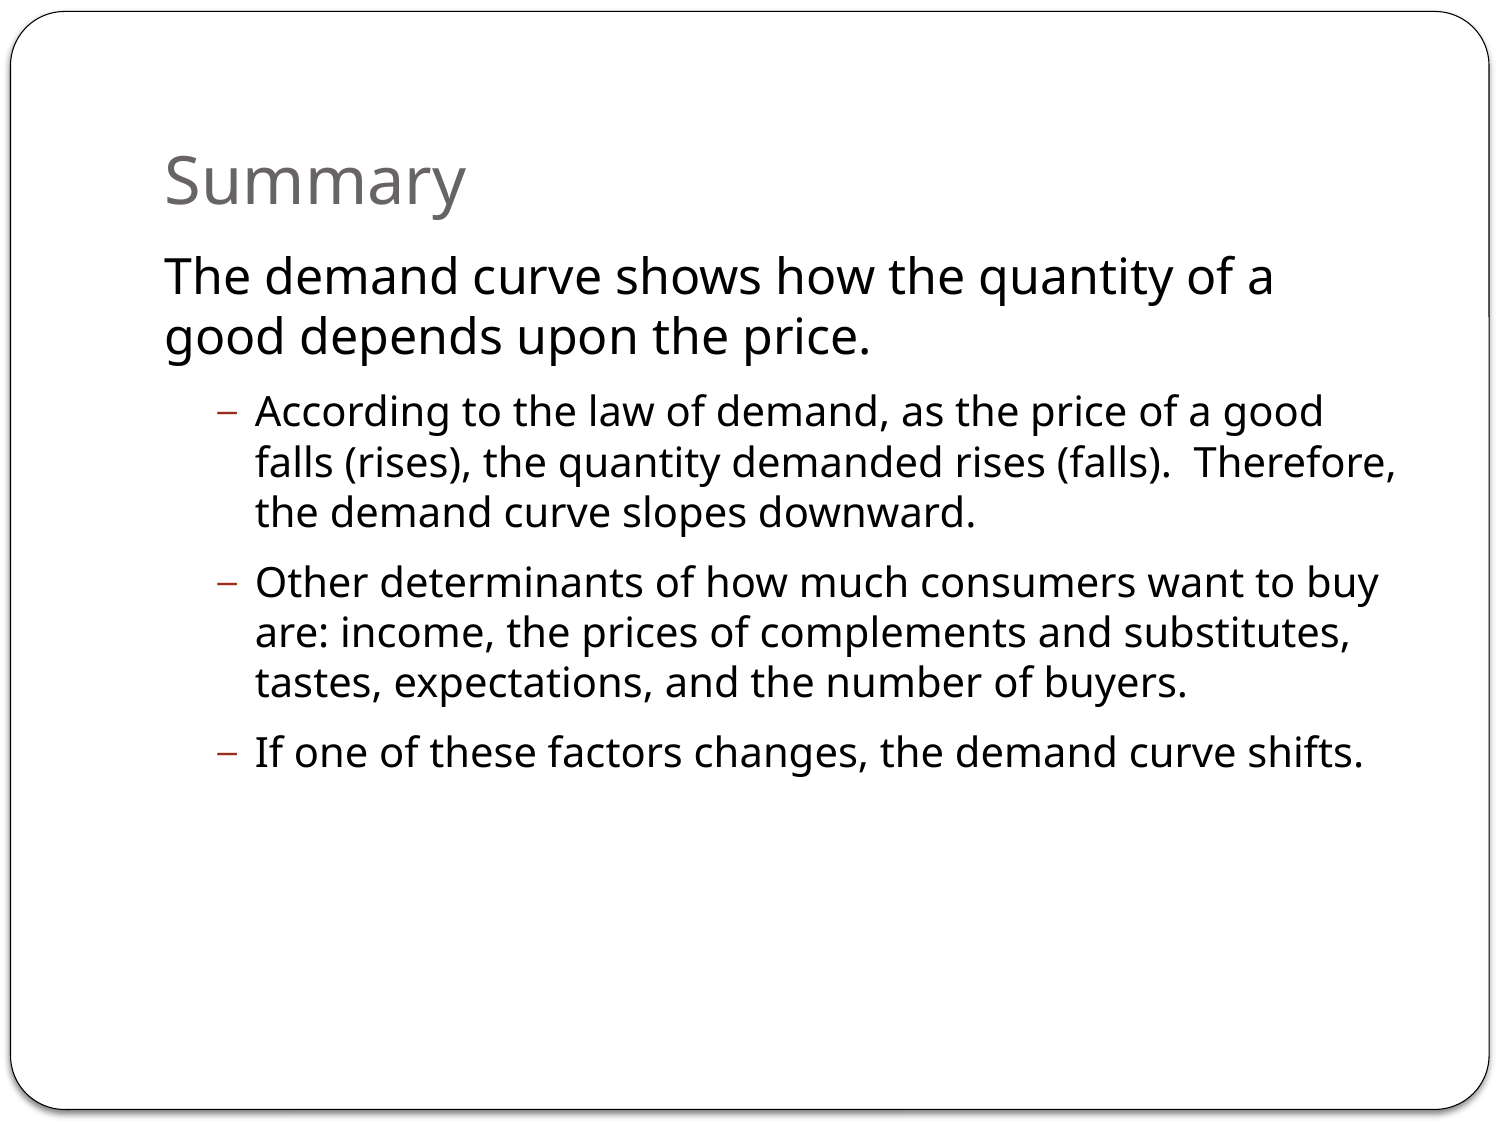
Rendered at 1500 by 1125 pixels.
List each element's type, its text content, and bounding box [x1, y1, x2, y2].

title Summary [150, 45, 1425, 233]
list The demand curve shows how the quantity of a good depends upon the price. According to the law of demand, as the price of a good falls (rises), the quantity demanded rises (falls). Therefore, the demand curve slopes downward. Other determinants of how much consumers want to buy are: income, the prices of complements and substitutes, tastes, expectations, and the number of buyers. If one of these factors changes, the demand curve shifts. [150, 237, 1425, 988]
